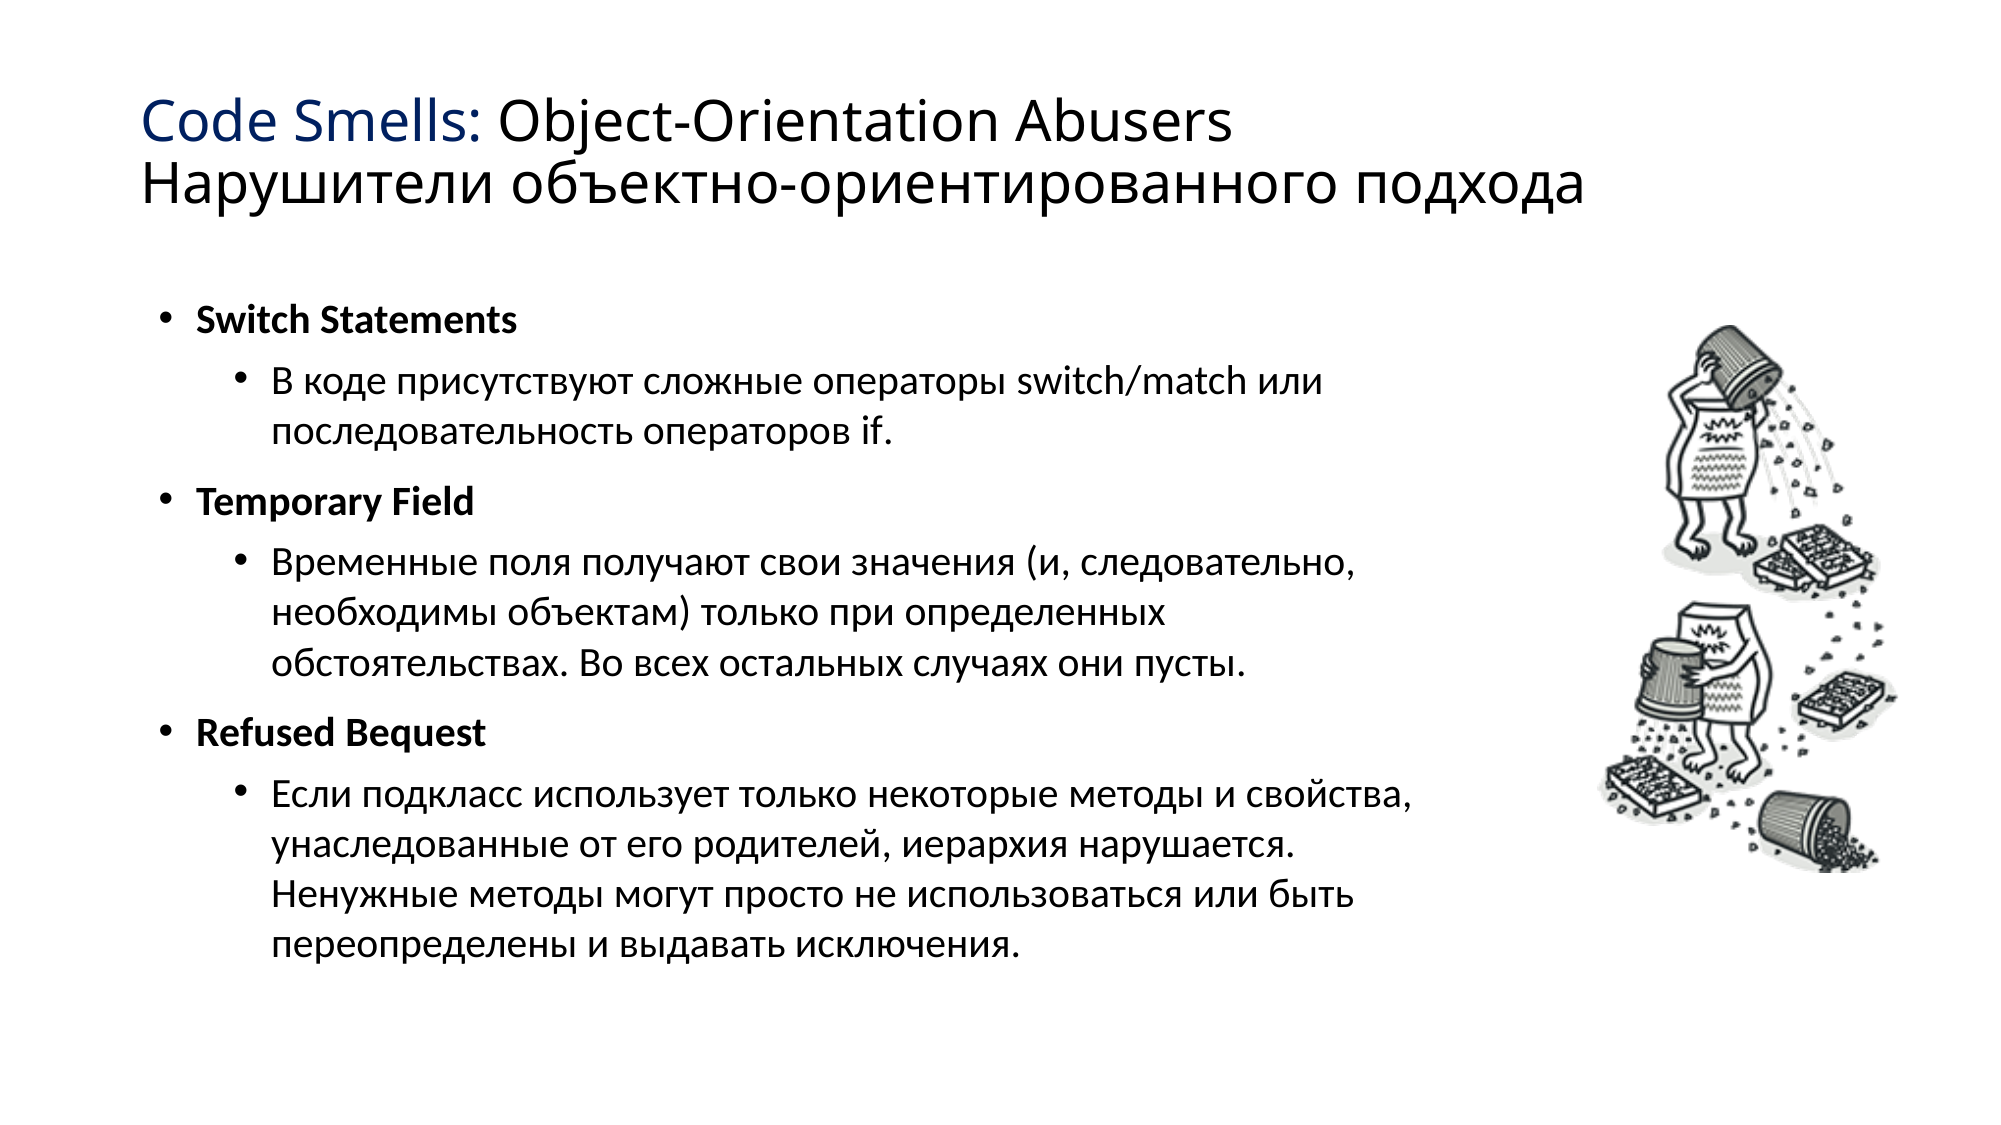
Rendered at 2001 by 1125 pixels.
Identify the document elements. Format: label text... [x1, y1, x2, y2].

list Switch Statements В коде присутствуют сложные операторы switch/match или последовательность операторов if. Temporary Field Временные поля получают свои значения (и, следовательно, необходимы объектам) только при определенных обстоятельствах. Во всех остальных случаях они пусты. Refused Bequest Если подкласс использует только некоторые методы и свойства, унаследованные от его родителей, иерархия нарушается. Ненужные методы могут просто не использоваться или быть переопределены и выдавать исключения. [125, 284, 1487, 1059]
title Code Smells: Object-Orientation Abusers Нарушители объектно-ориентированного подхода [125, 84, 1695, 262]
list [1592, 325, 1905, 873]
